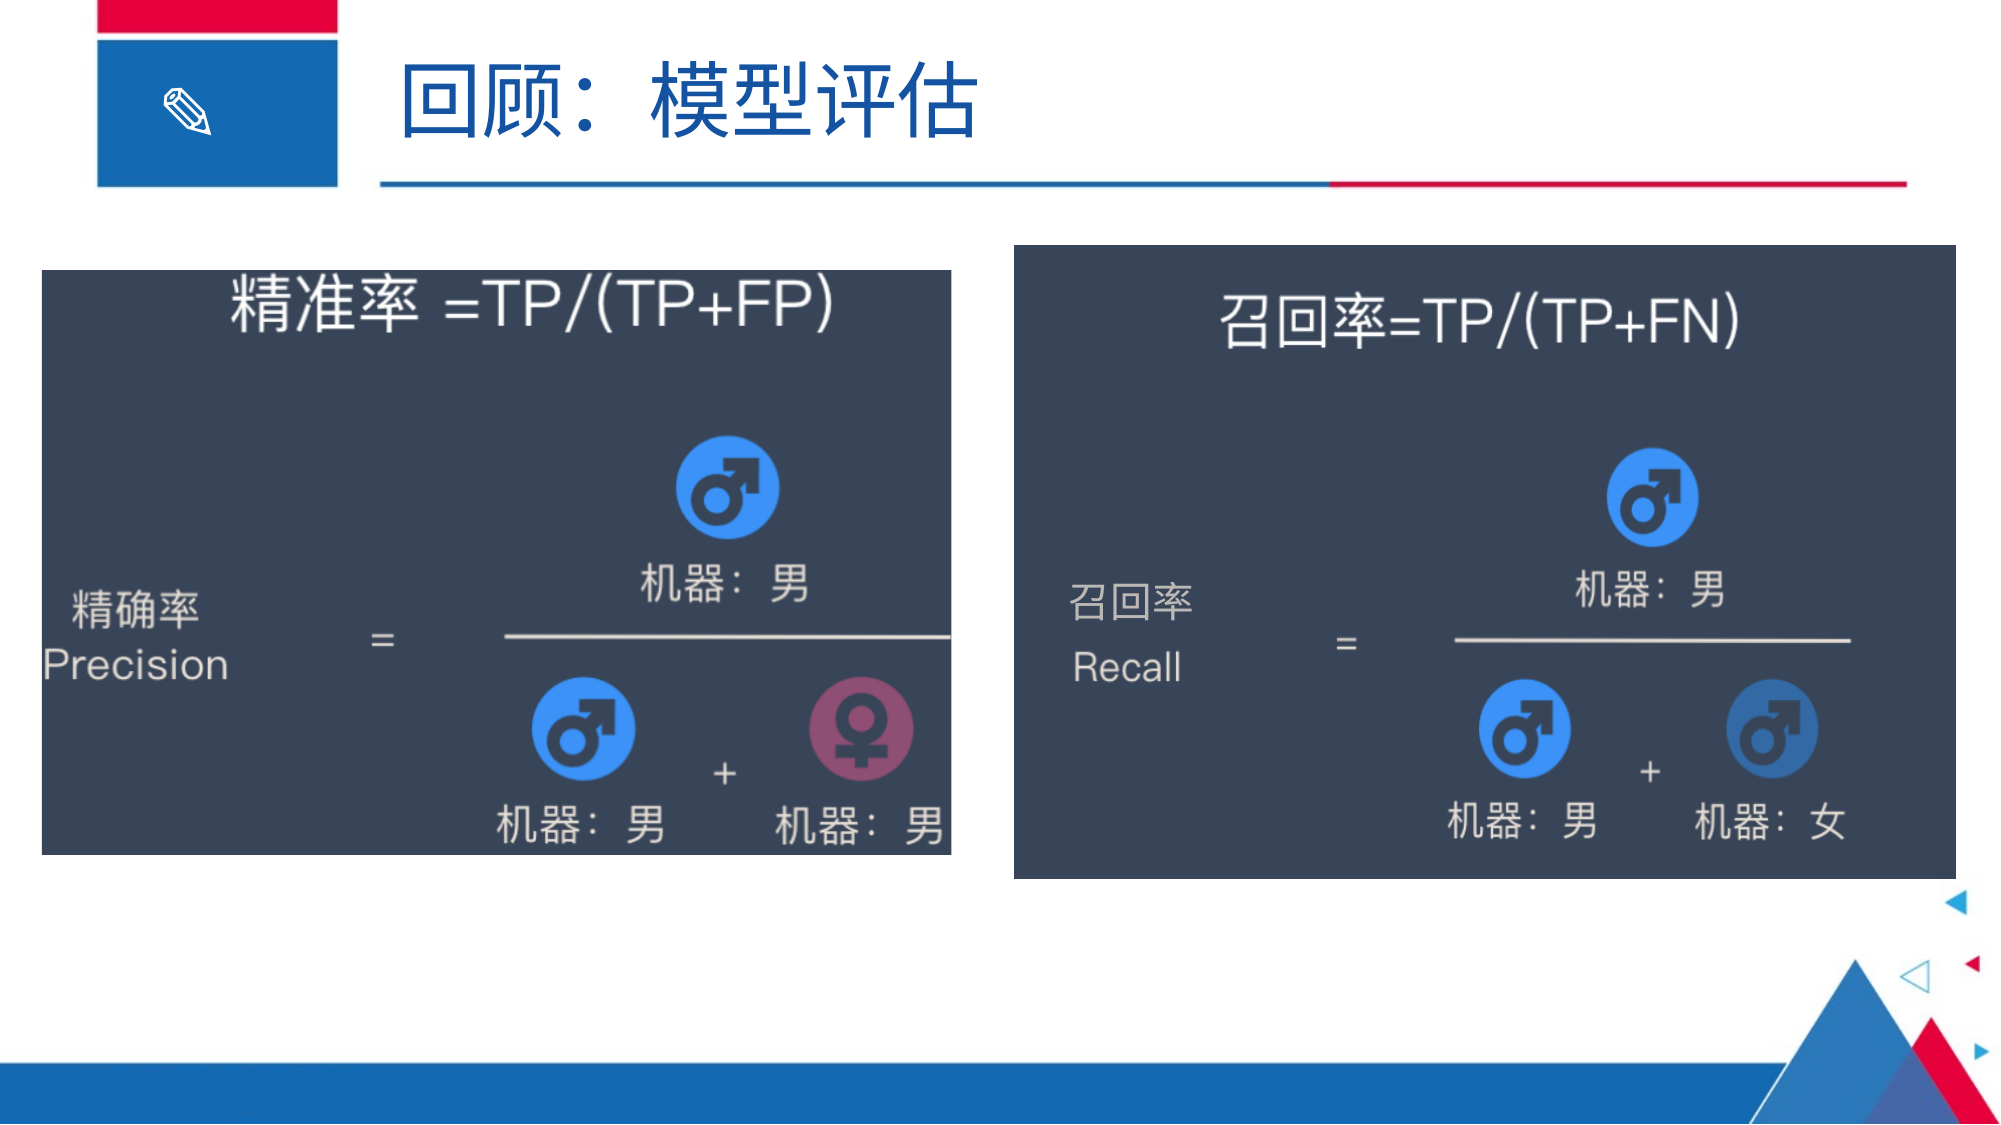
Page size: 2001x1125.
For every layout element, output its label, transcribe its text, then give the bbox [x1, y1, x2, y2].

picture [0, 0, 2000, 1124]
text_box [1014, 245, 1956, 880]
title 回顾：模型评估 [344, 51, 1413, 159]
